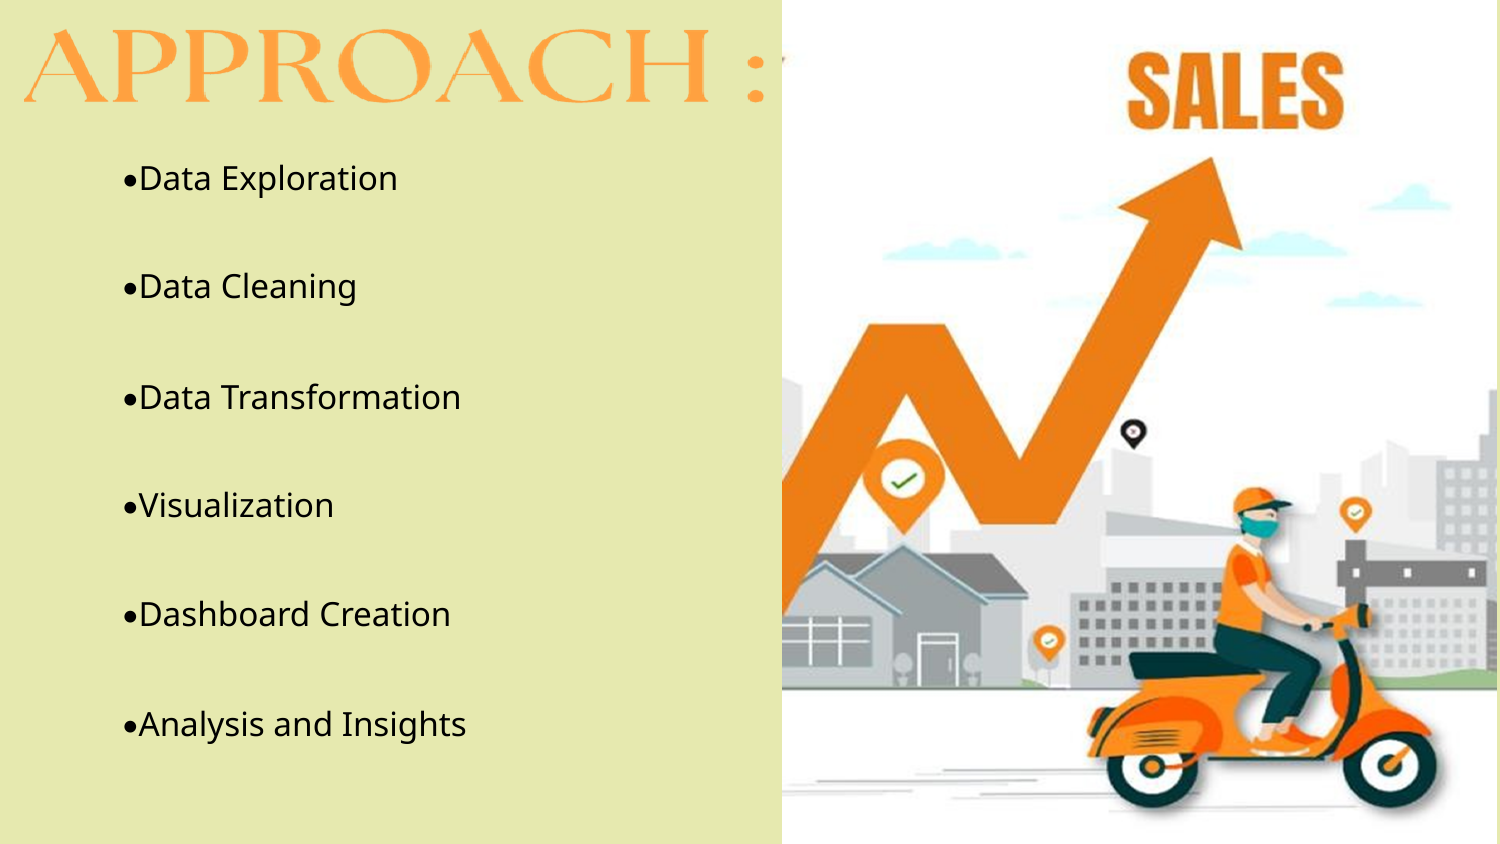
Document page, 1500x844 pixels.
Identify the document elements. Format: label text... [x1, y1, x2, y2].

picture [24, 0, 1497, 844]
text_box •Data Exploration •Data Cleaning •Data Transformation •Visualization •Dashboard Creation •Analysis and Insights [107, 136, 782, 759]
